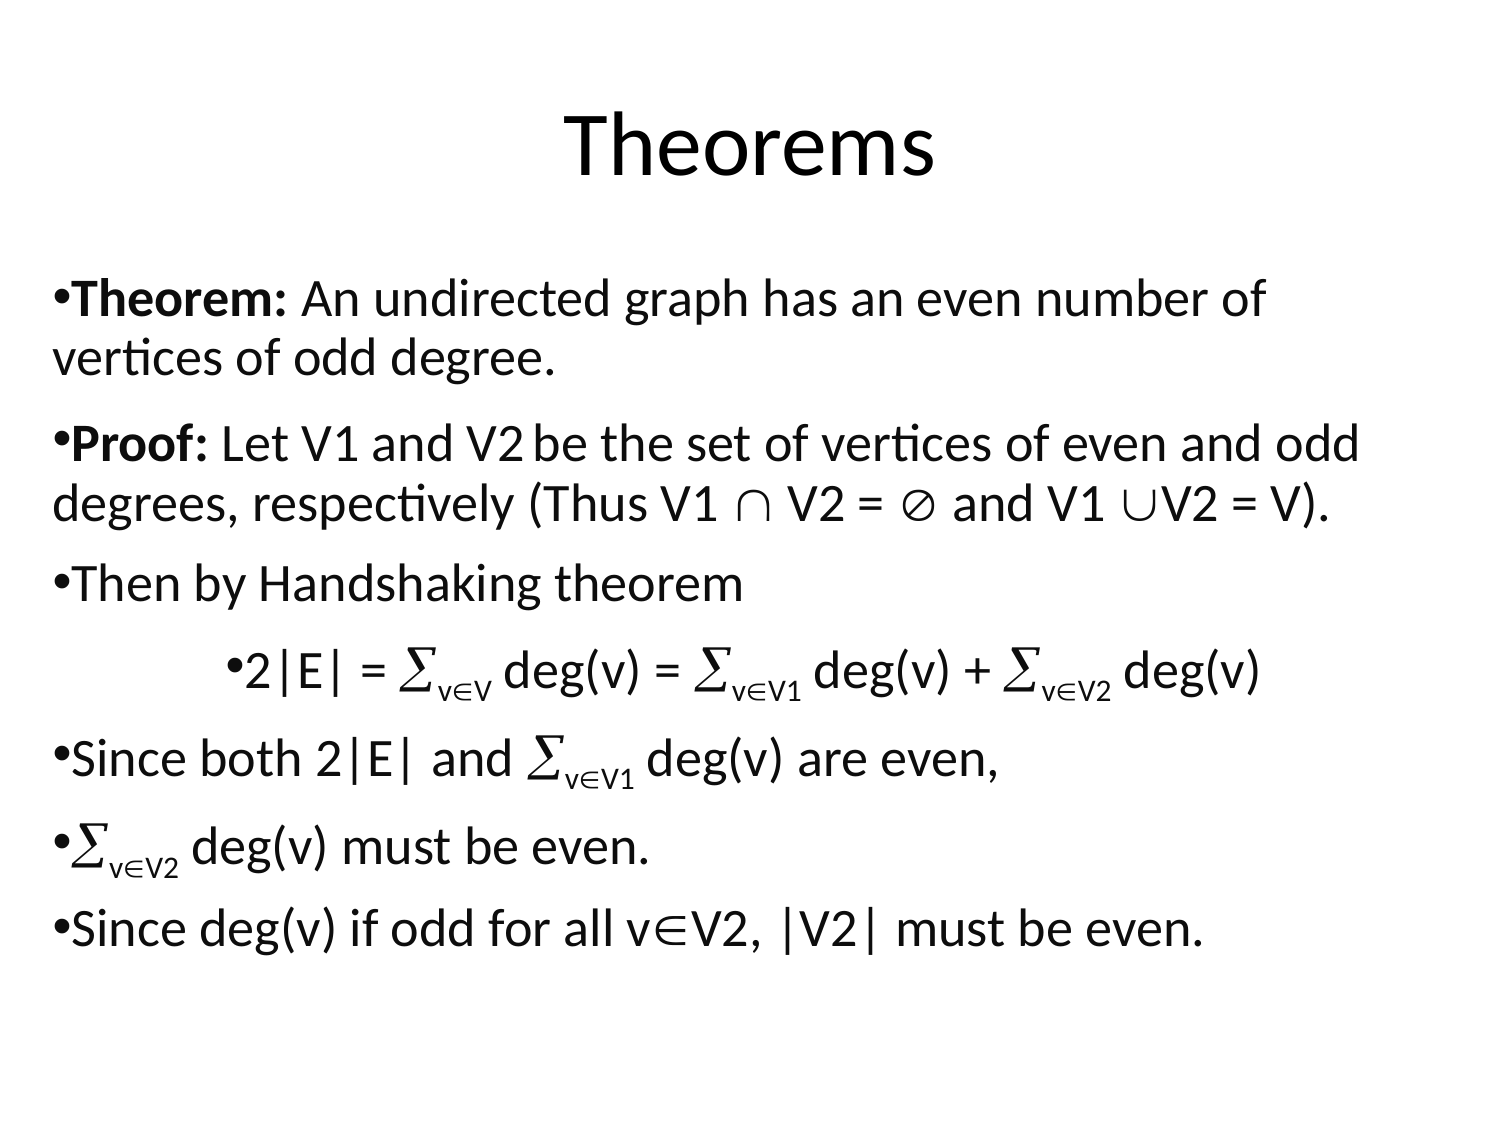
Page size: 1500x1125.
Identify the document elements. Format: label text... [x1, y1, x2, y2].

list Theorem: An undirected graph has an even number of vertices of odd degree. Proof: Let V1 and V2 be the set of vertices of even and odd degrees, respectively (Thus V1  V2 =  and V1 V2 = V). Then by Handshaking theorem 2|E| = vV deg(v) = vV1 deg(v) + vV2 deg(v) Since both 2|E| and vV1 deg(v) are even, vV2 deg(v) must be even. Since deg(v) if odd for all vV2, |V2| must be even. [37, 262, 1463, 1005]
title Theorems [75, 45, 1425, 233]
